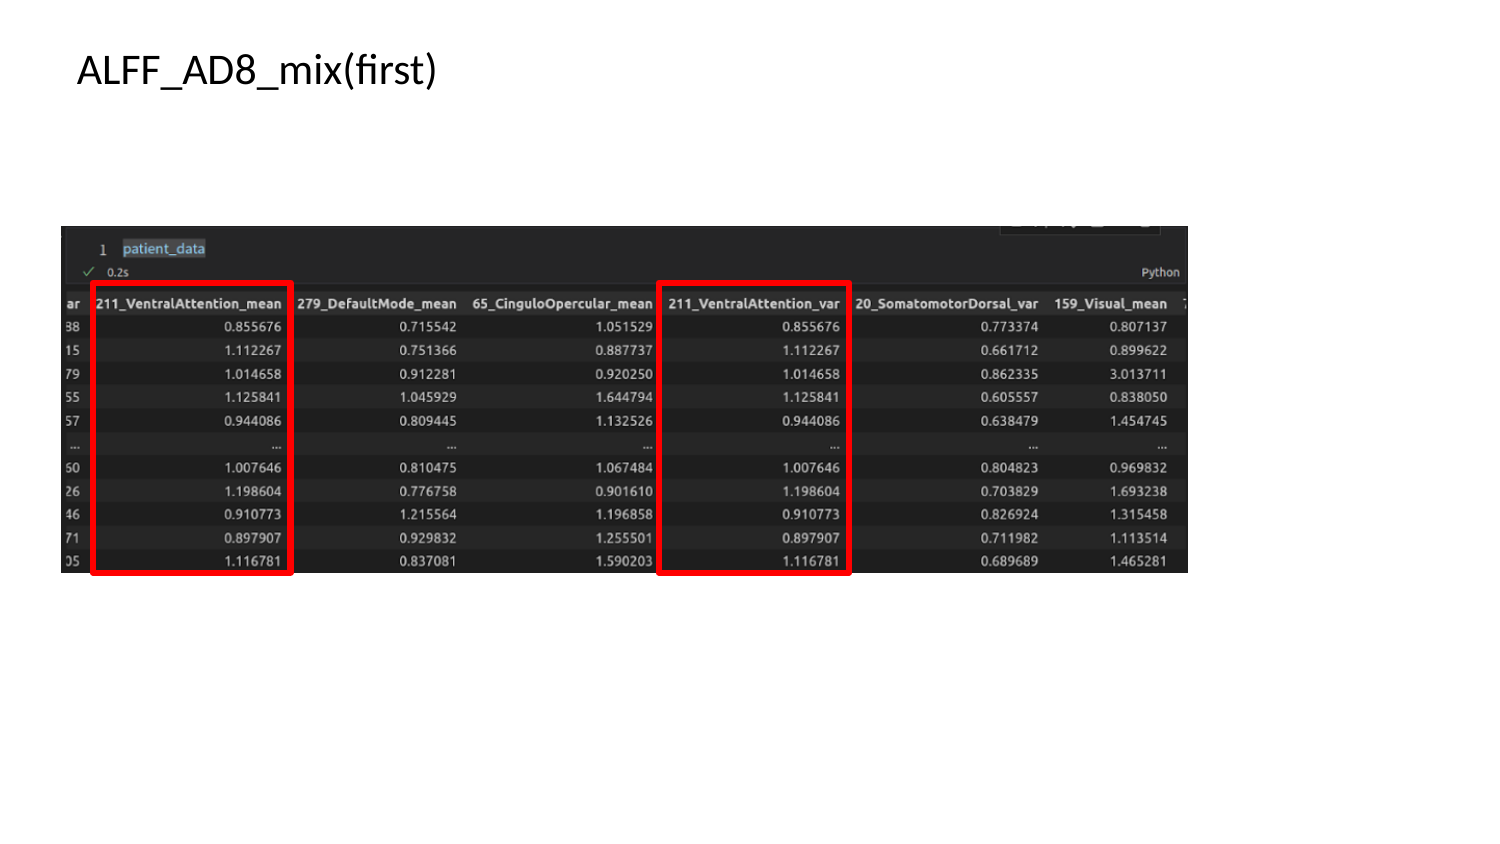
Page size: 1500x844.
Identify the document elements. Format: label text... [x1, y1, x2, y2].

text_box ALFF_AD8_mix(first) [62, 33, 453, 101]
picture [61, 226, 1188, 573]
